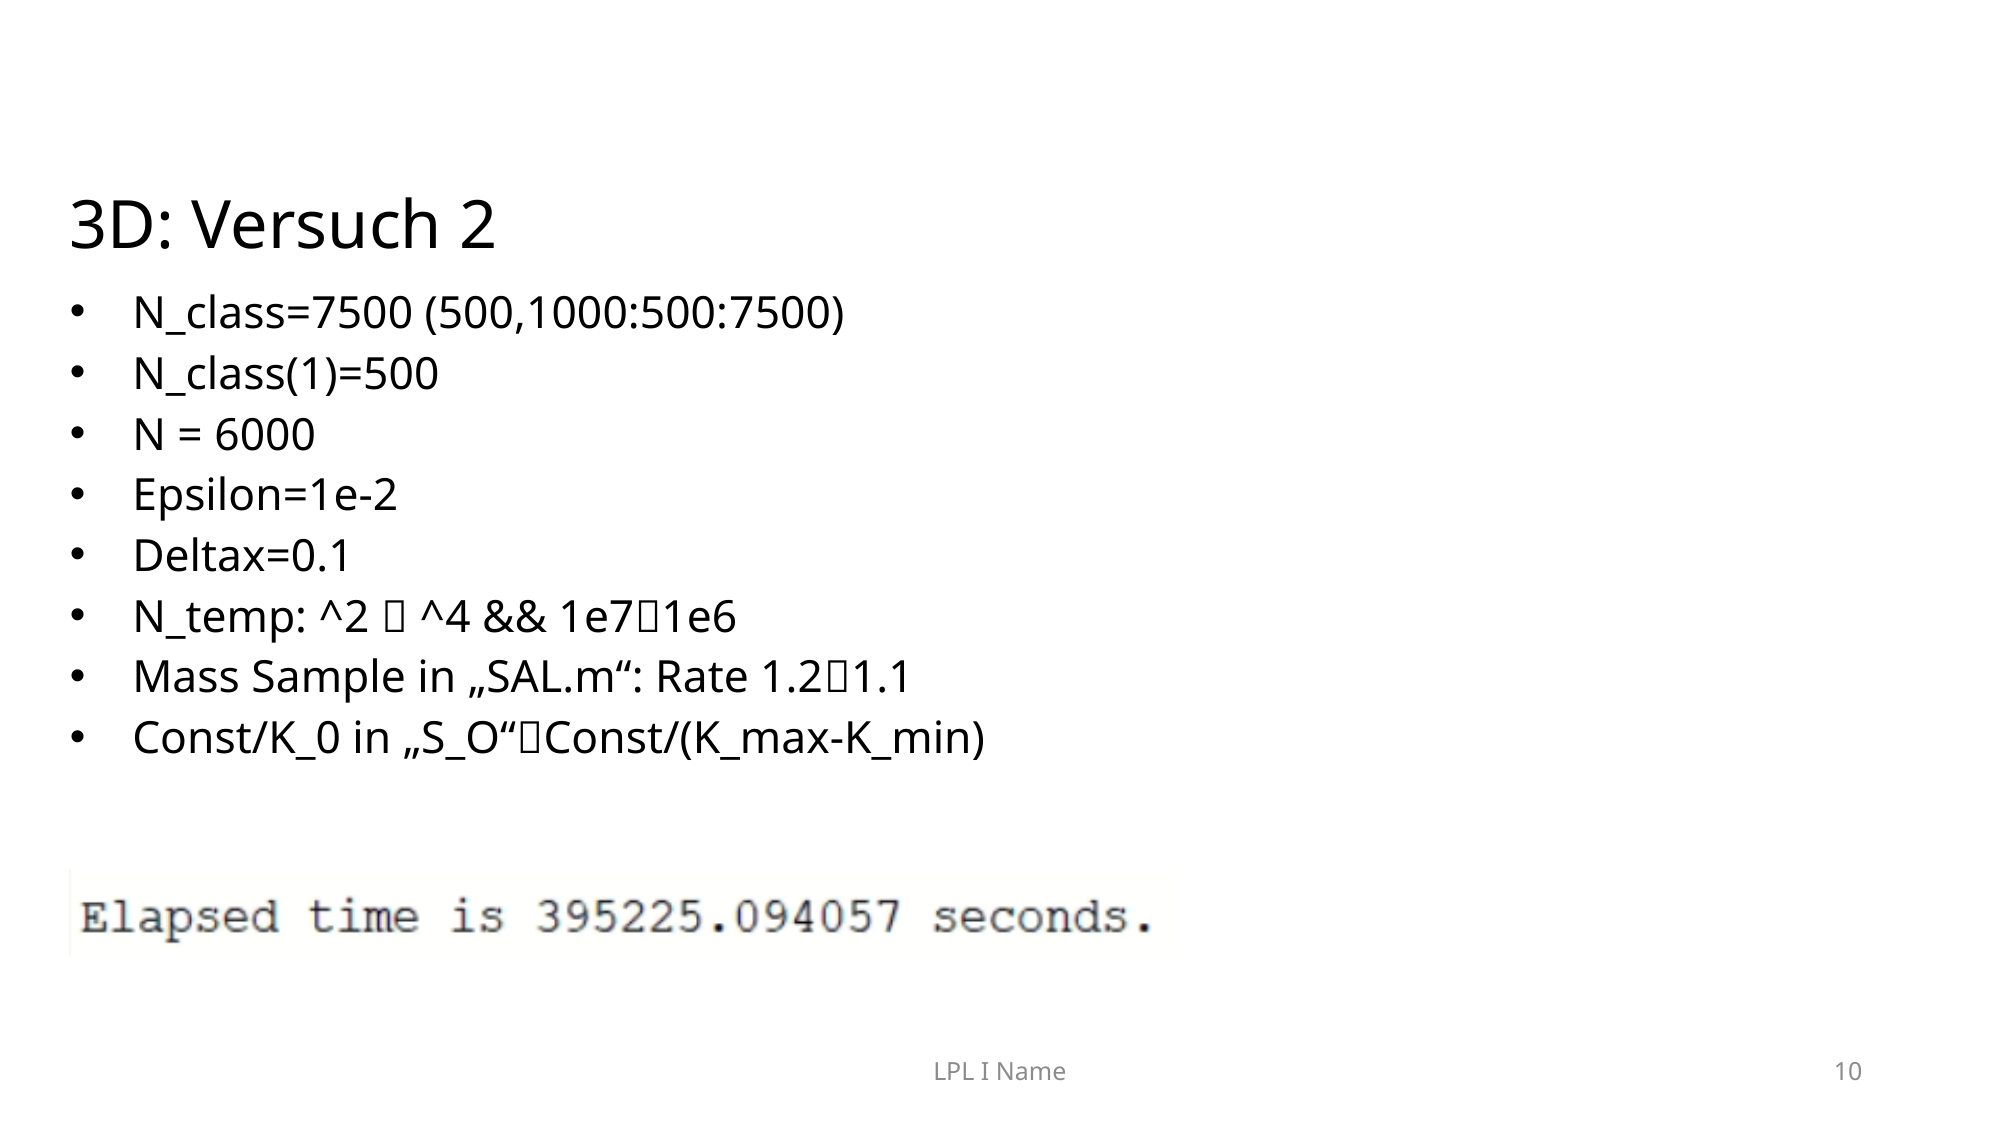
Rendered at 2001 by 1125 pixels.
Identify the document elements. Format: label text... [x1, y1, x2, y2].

slide_number 10 [1412, 1042, 1863, 1103]
picture [69, 869, 1179, 956]
title 3D: Versuch 2 [69, 172, 1932, 350]
text_box N_class=7500 (500,1000:500:7500) N_class(1)=500 N = 6000 Epsilon=1e-2 Deltax=0.1 N_temp: ^2  ^4 && 1e71e6 Mass Sample in „SAL.m“: Rate 1.21.1 Const/K_0 in „S_O“Const/(K_max-K_min) [69, 276, 1000, 824]
footer LPL I Name [662, 1042, 1338, 1103]
